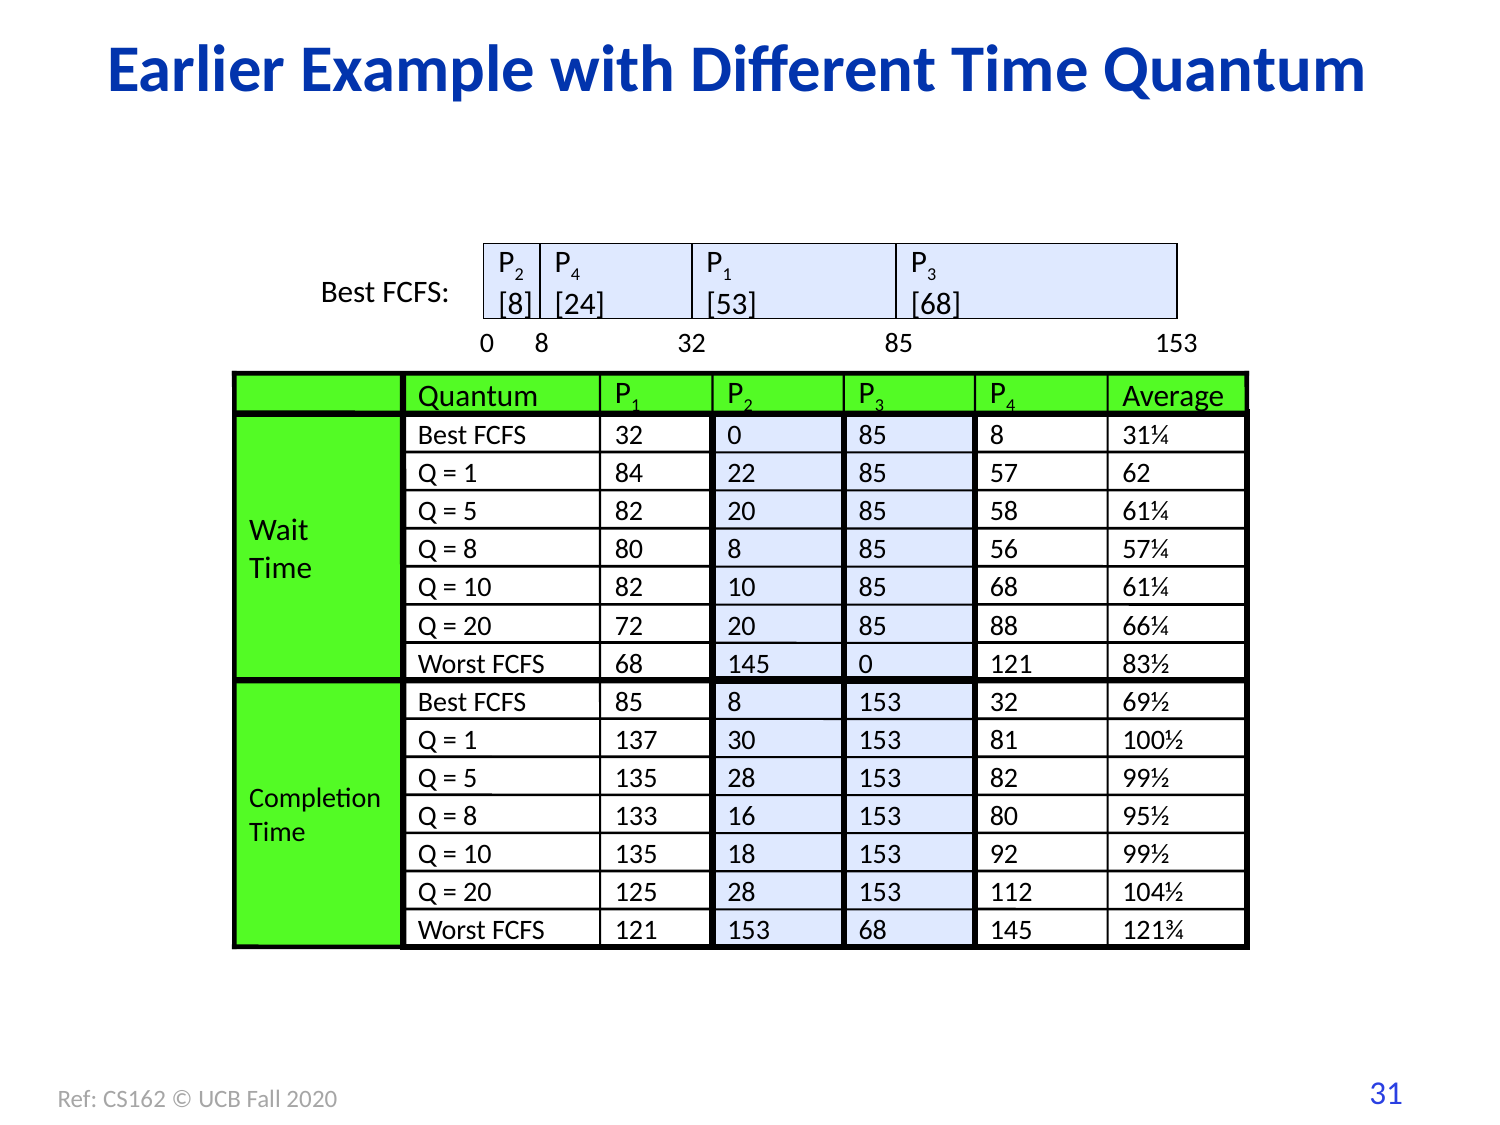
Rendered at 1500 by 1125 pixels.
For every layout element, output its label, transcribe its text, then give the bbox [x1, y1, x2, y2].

text_box Average [1108, 374, 1246, 412]
text_box P1 [601, 375, 712, 411]
text_box Completion Time [235, 681, 396, 946]
text_box P4 [976, 375, 1107, 411]
text_box [235, 374, 403, 413]
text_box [402, 878, 1248, 948]
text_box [402, 490, 1248, 872]
title Earlier Example with Different Time Quantum [92, 37, 1389, 103]
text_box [402, 414, 1248, 490]
text_box P2 [713, 375, 843, 411]
text_box P3 [844, 375, 975, 411]
text_box Ref: CS162 © UCB Fall 2020 [42, 1074, 354, 1120]
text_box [304, 243, 1214, 367]
text_box Quantum [404, 375, 600, 411]
text_box Wait Time [235, 414, 399, 680]
